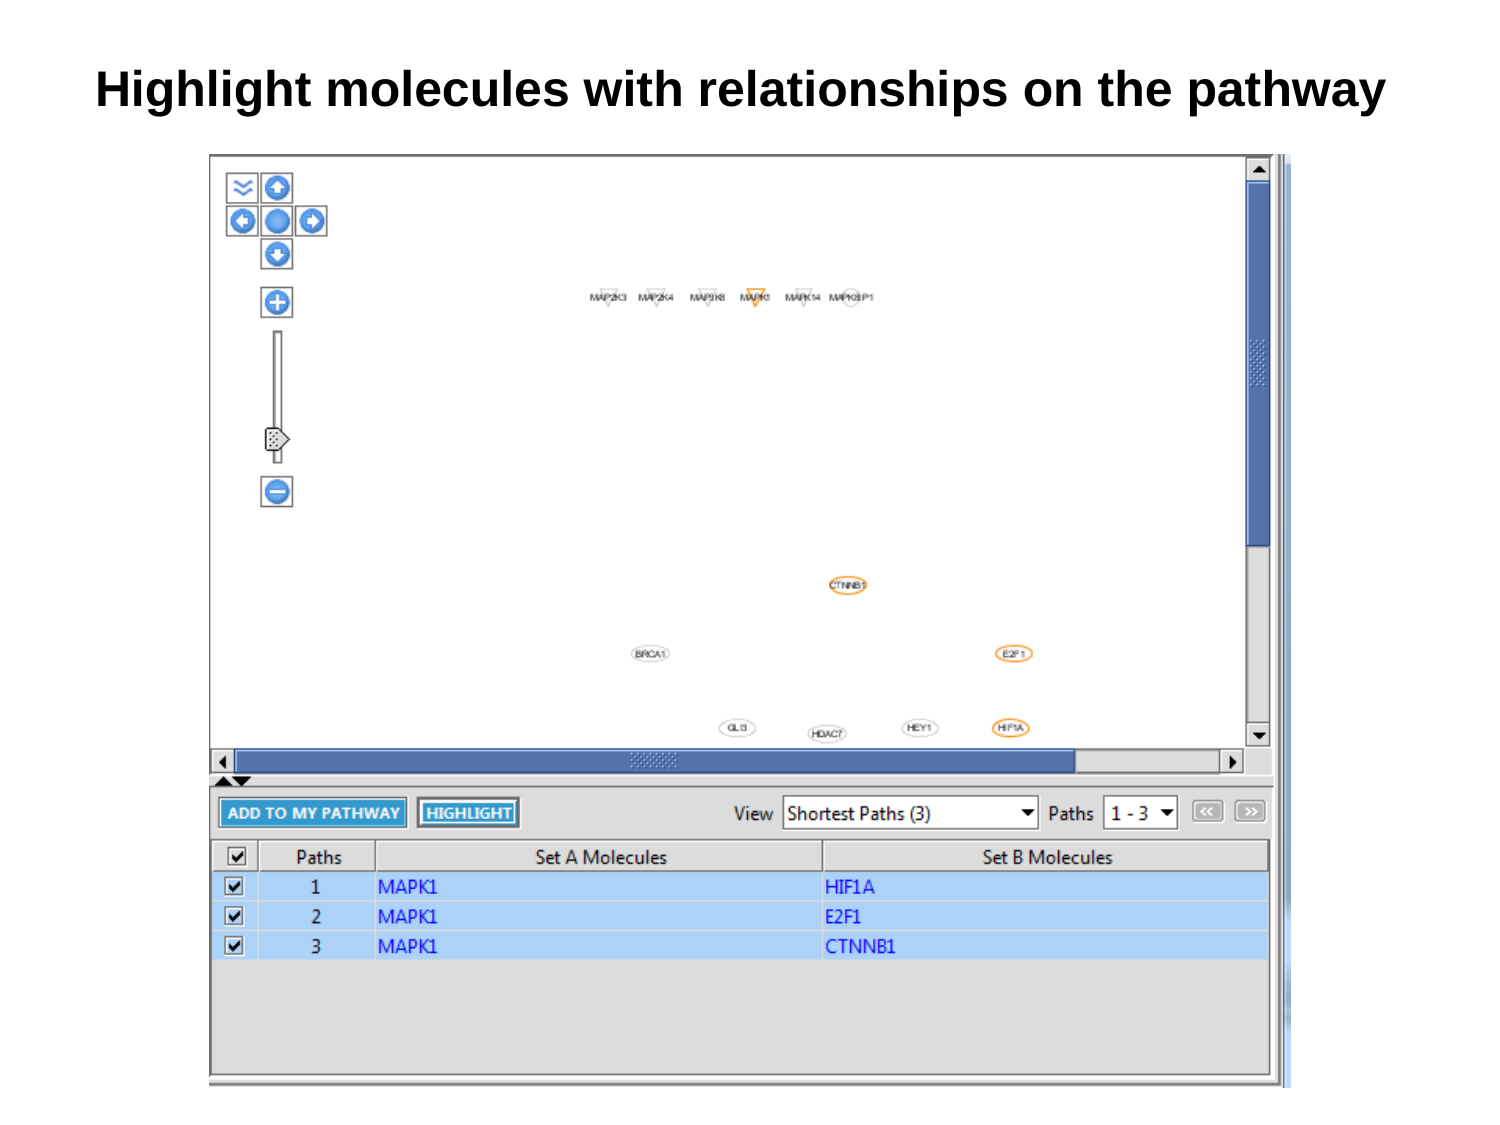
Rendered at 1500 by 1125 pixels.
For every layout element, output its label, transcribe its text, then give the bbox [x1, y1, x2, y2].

picture [209, 154, 1291, 1088]
text_box Highlight molecules with relationships on the pathway [80, 49, 1403, 124]
